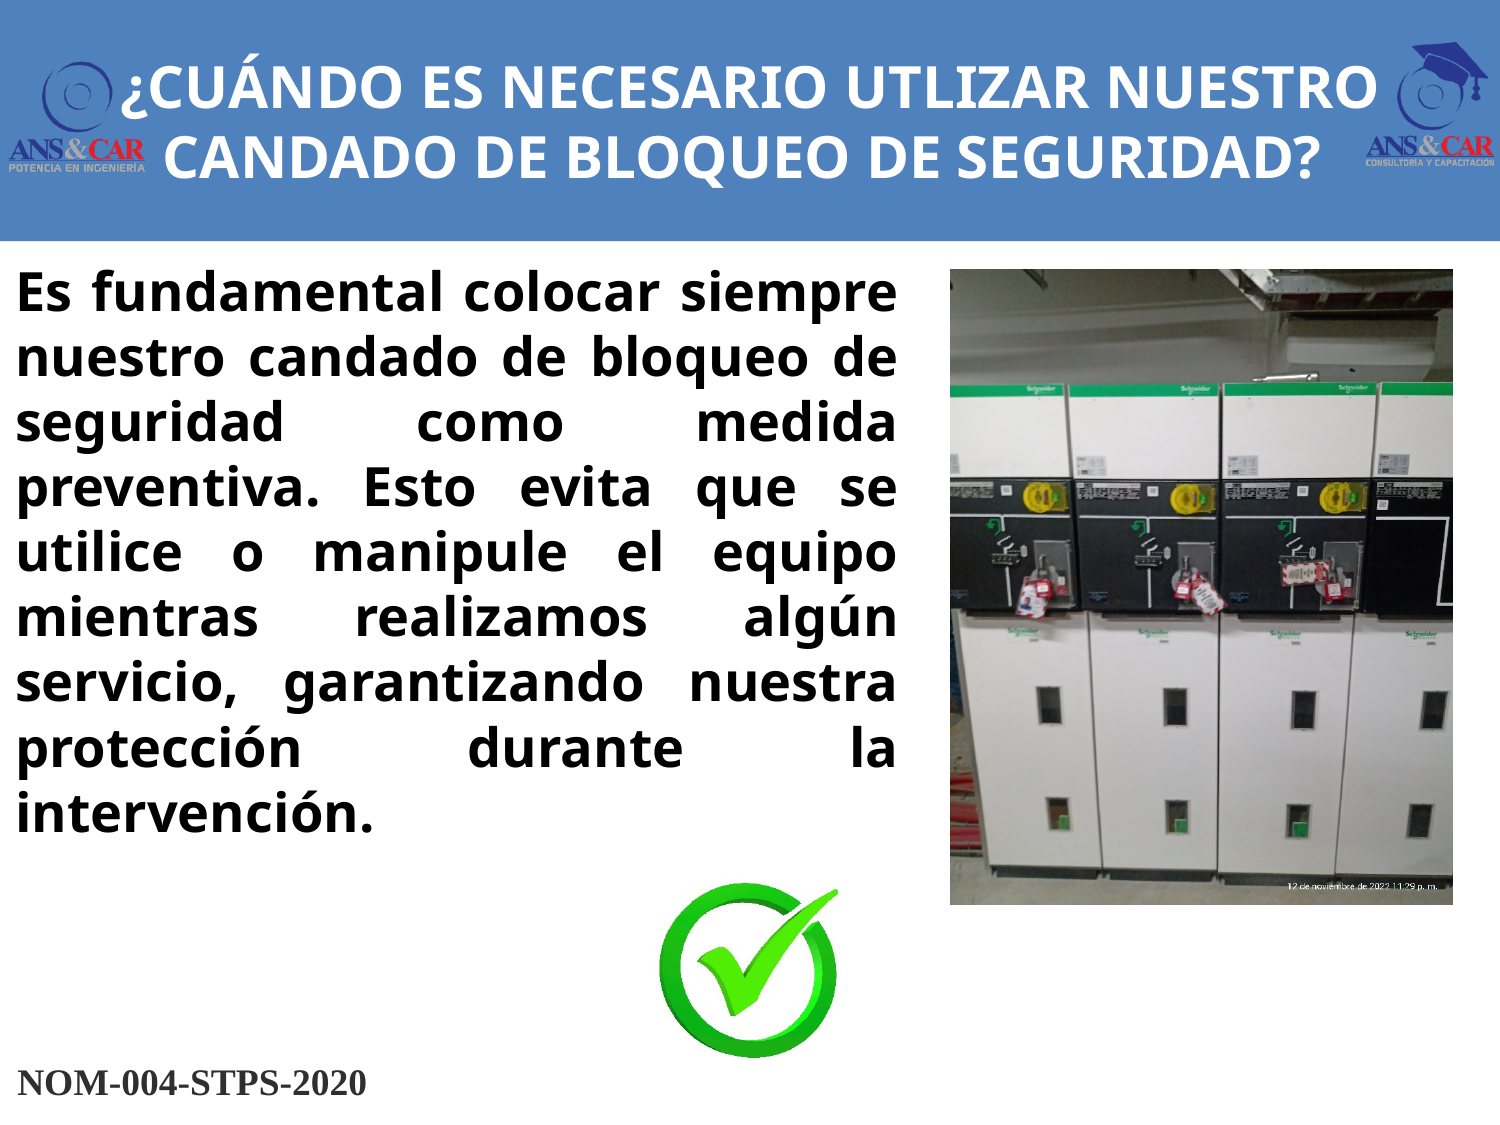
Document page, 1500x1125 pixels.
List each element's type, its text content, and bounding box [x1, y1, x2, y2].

picture [0, 54, 153, 181]
text_box NOM-004-STPS-2020 [2, 1050, 467, 1125]
picture [1366, 42, 1494, 167]
subtitle Es fundamental colocar siempre nuestro candado de bloqueo de seguridad como medida preventiva. Esto evita que se utilice o manipule el equipo mientras realizamos algún servicio, garantizando nuestra protección durante la intervención. [0, 249, 915, 1053]
title ¿CUÁNDO ES NECESARIO UTLIZAR NUESTRO CANDADO DE BLOQUEO DE SEGURIDAD? [0, 0, 1500, 242]
picture [628, 857, 869, 1083]
picture [950, 269, 1453, 906]
